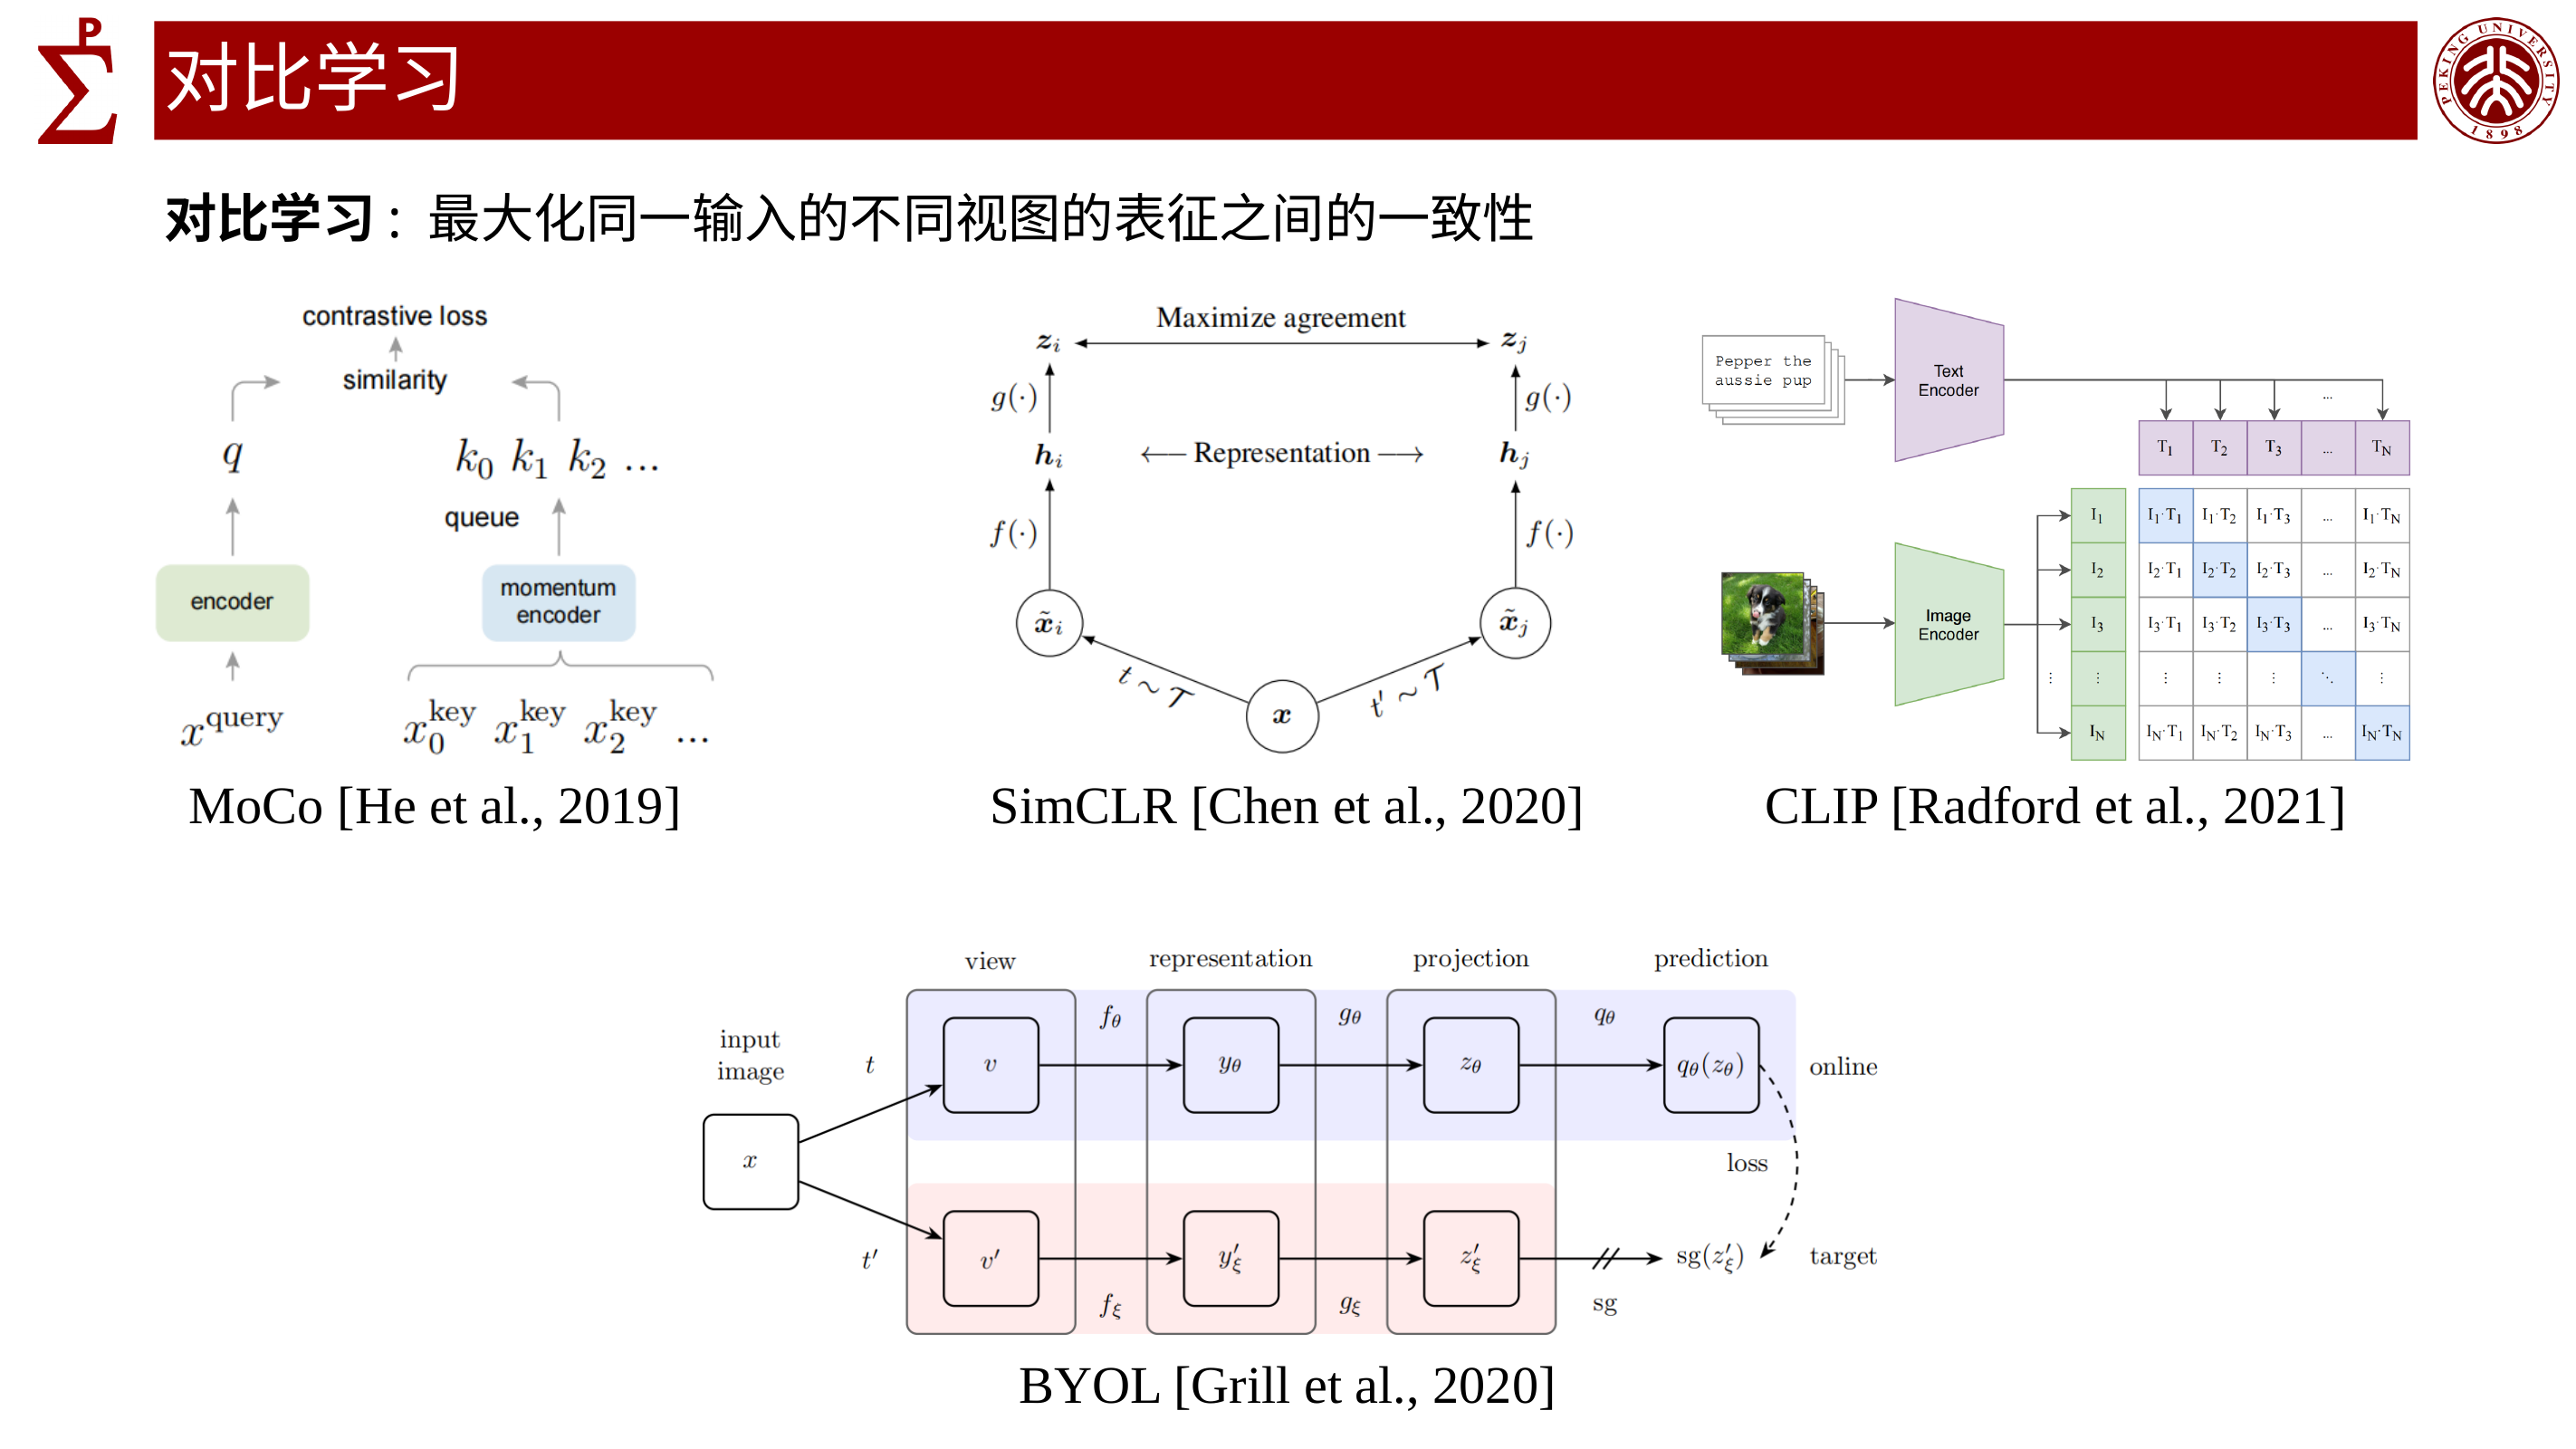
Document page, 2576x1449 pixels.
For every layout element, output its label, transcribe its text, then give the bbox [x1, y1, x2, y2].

text_box BYOL [Grill et al., 2020] [970, 1340, 1605, 1425]
picture [2433, 17, 2560, 144]
text_box CLIP [Radford et al., 2021] [1700, 762, 2411, 845]
text_box 对比学习: 最大化同一输入的不同视图的表征之间的一致性 [150, 178, 2411, 1449]
picture [1700, 295, 2412, 762]
picture [150, 295, 721, 762]
picture [984, 295, 1577, 762]
text_box SimCLR [Chen et al., 2020] [970, 761, 1605, 845]
title 对比学习 [150, 24, 2411, 135]
picture [694, 944, 1882, 1340]
text_box MoCo [He et al., 2019] [150, 762, 721, 845]
picture [34, 15, 119, 147]
